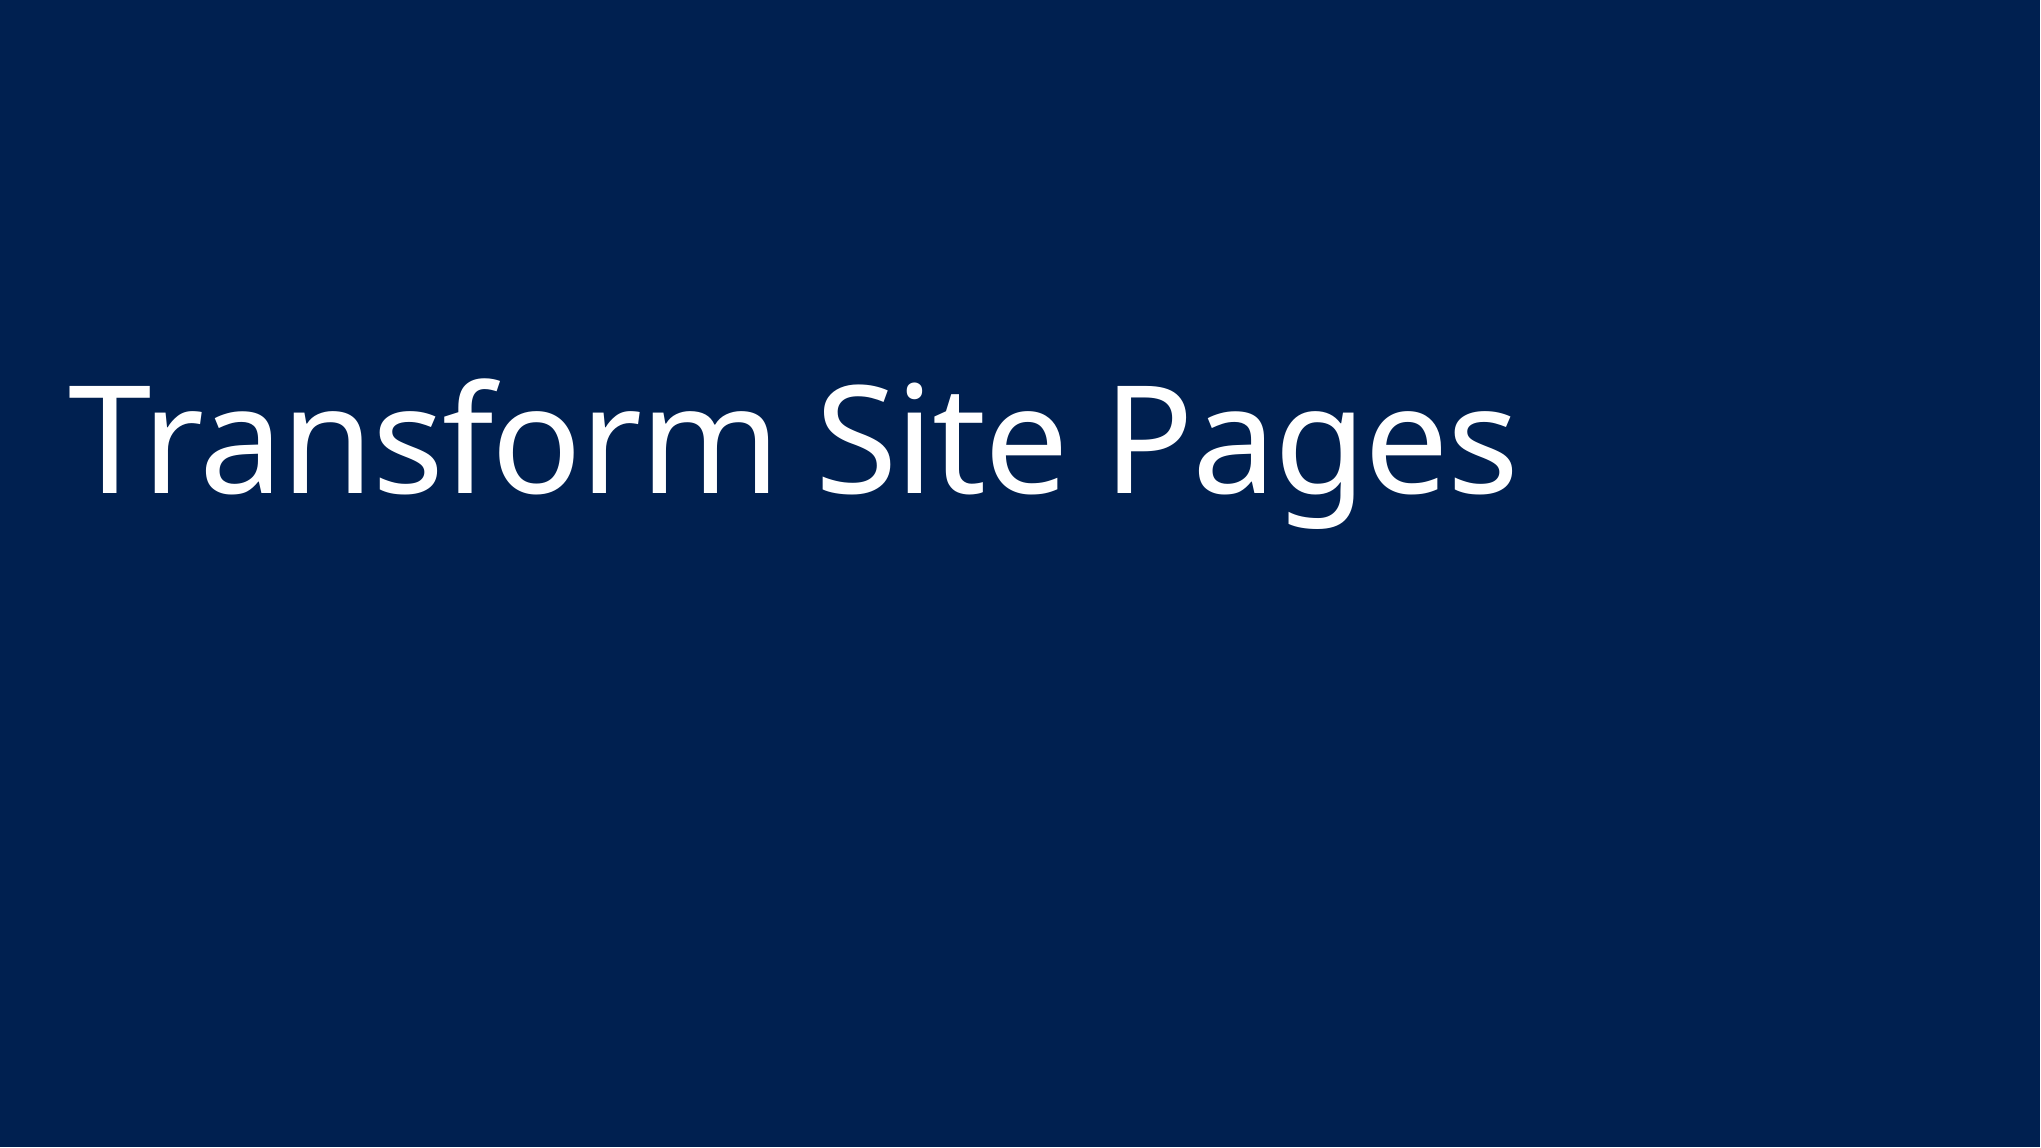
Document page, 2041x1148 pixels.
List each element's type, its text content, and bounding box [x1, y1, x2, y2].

title Transform Site Pages [45, 348, 1996, 543]
